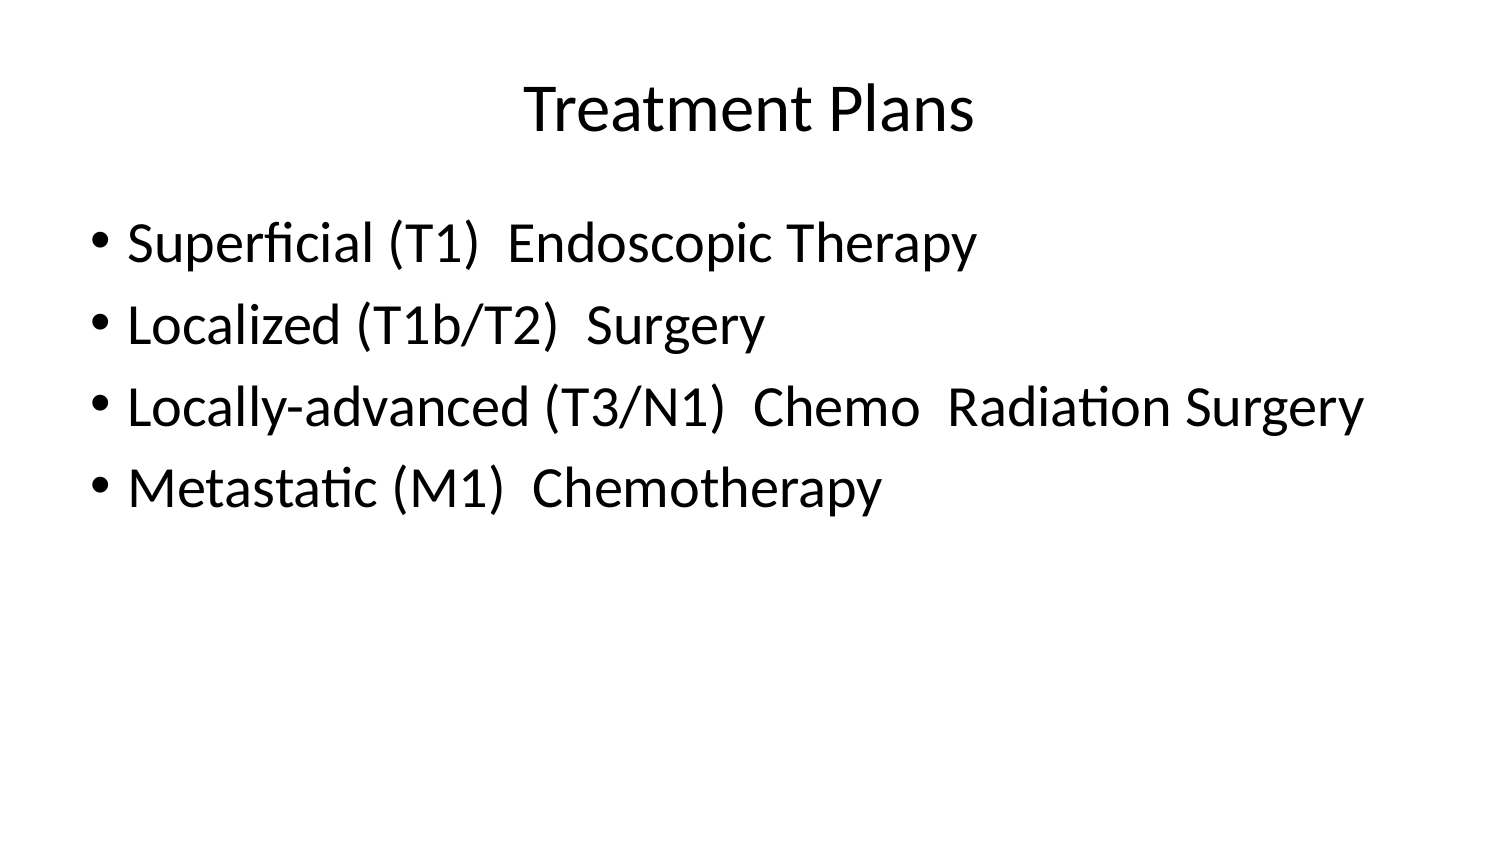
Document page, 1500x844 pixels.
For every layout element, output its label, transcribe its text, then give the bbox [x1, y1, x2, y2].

title Treatment Plans [75, 33, 1425, 175]
